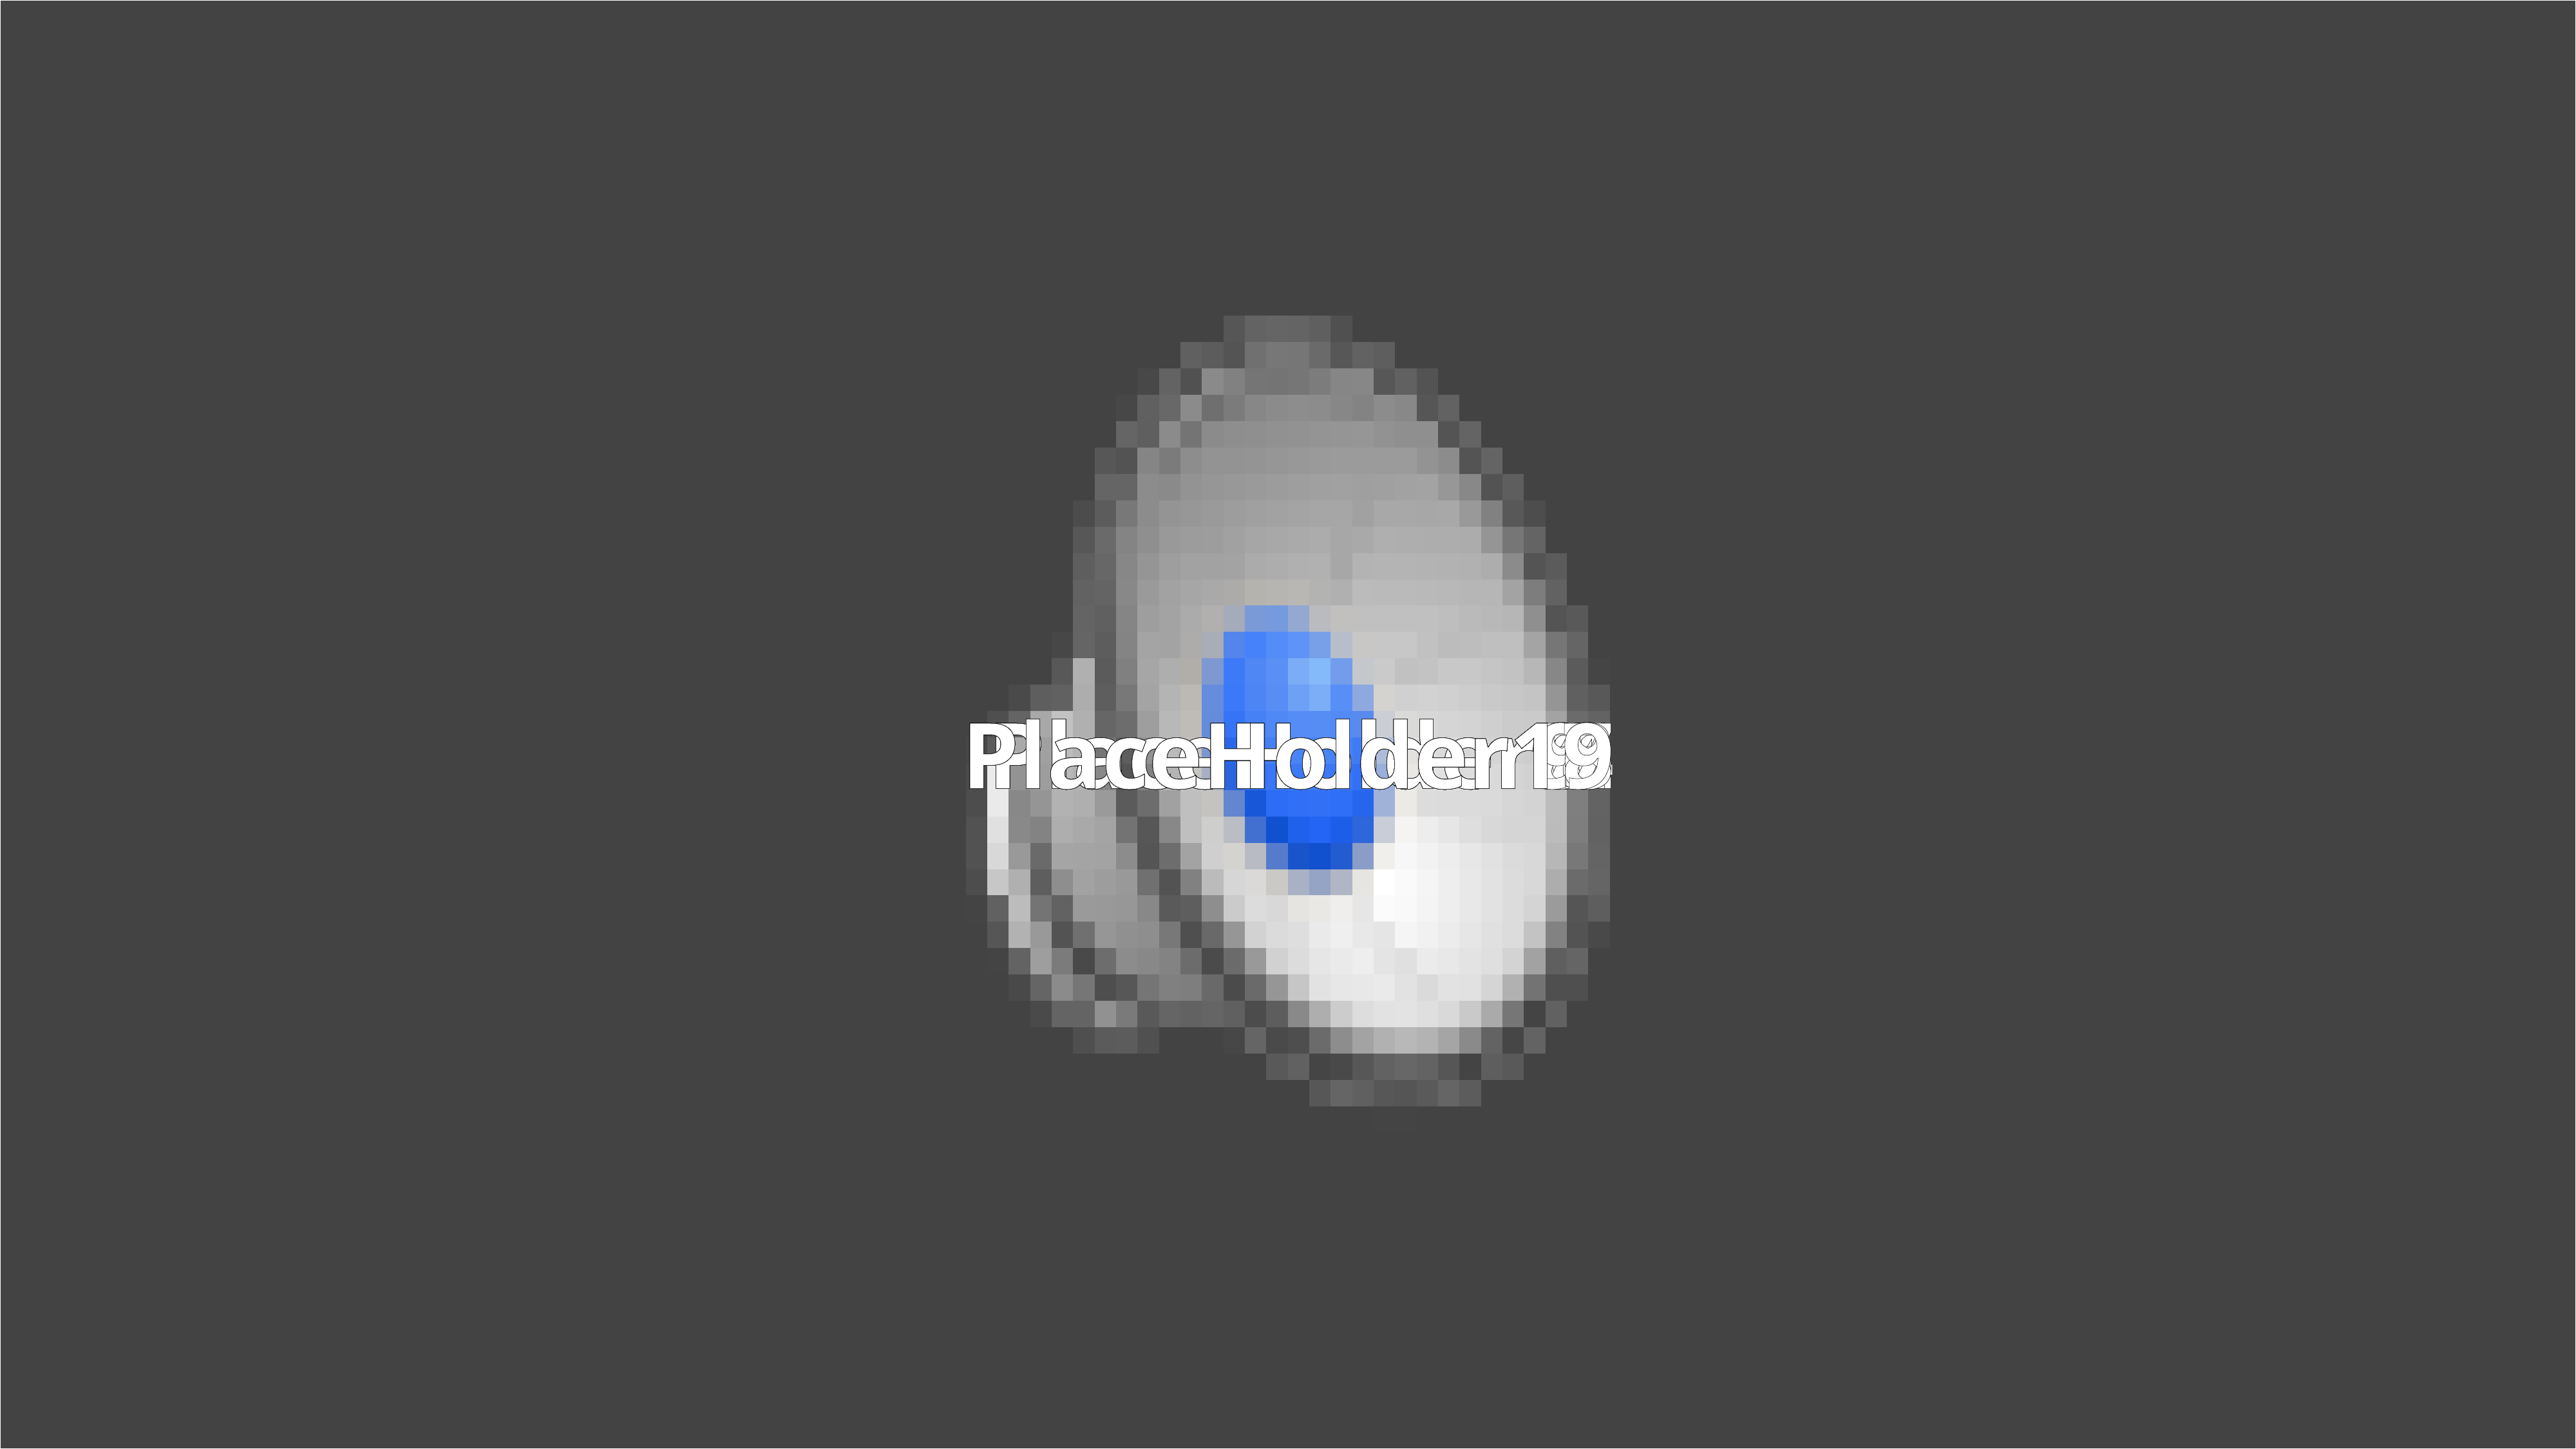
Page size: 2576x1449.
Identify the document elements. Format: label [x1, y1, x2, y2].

text_box [0, 0, 2576, 1449]
